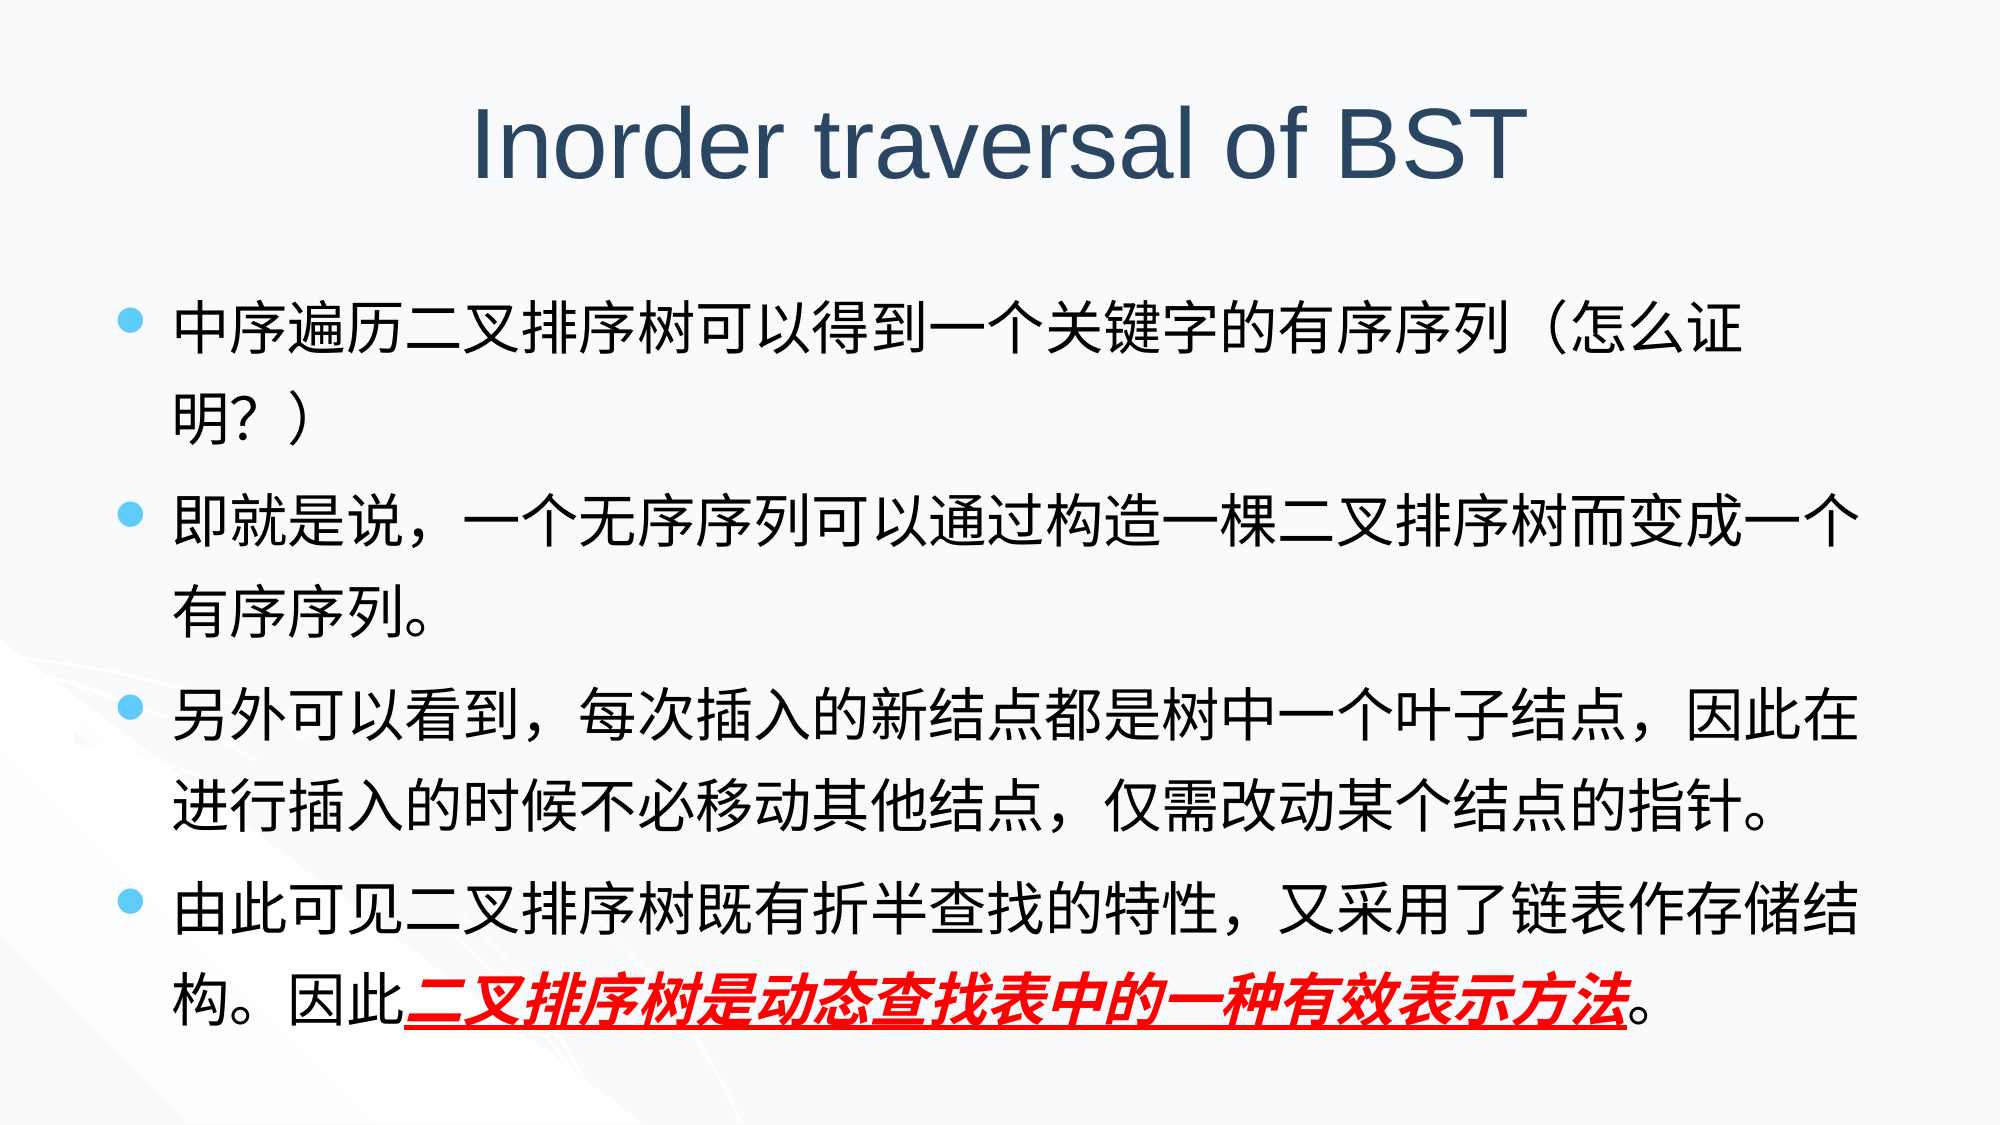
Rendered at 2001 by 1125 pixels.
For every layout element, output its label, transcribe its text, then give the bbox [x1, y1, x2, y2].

list 中序遍历二叉排序树可以得到一个关键字的有序序列（怎么证明？） 即就是说，一个无序序列可以通过构造一棵二叉排序树而变成一个有序序列。 另外可以看到，每次插入的新结点都是树中一个叶子结点，因此在进行插入的时候不必移动其他结点，仅需改动某个结点的指针。 由此可见二叉排序树既有折半查找的特性，又采用了链表作存储结构。因此二叉排序树是动态查找表中的一种有效表示方法。 [99, 262, 1900, 1006]
title Inorder traversal of BST [99, 45, 1900, 233]
